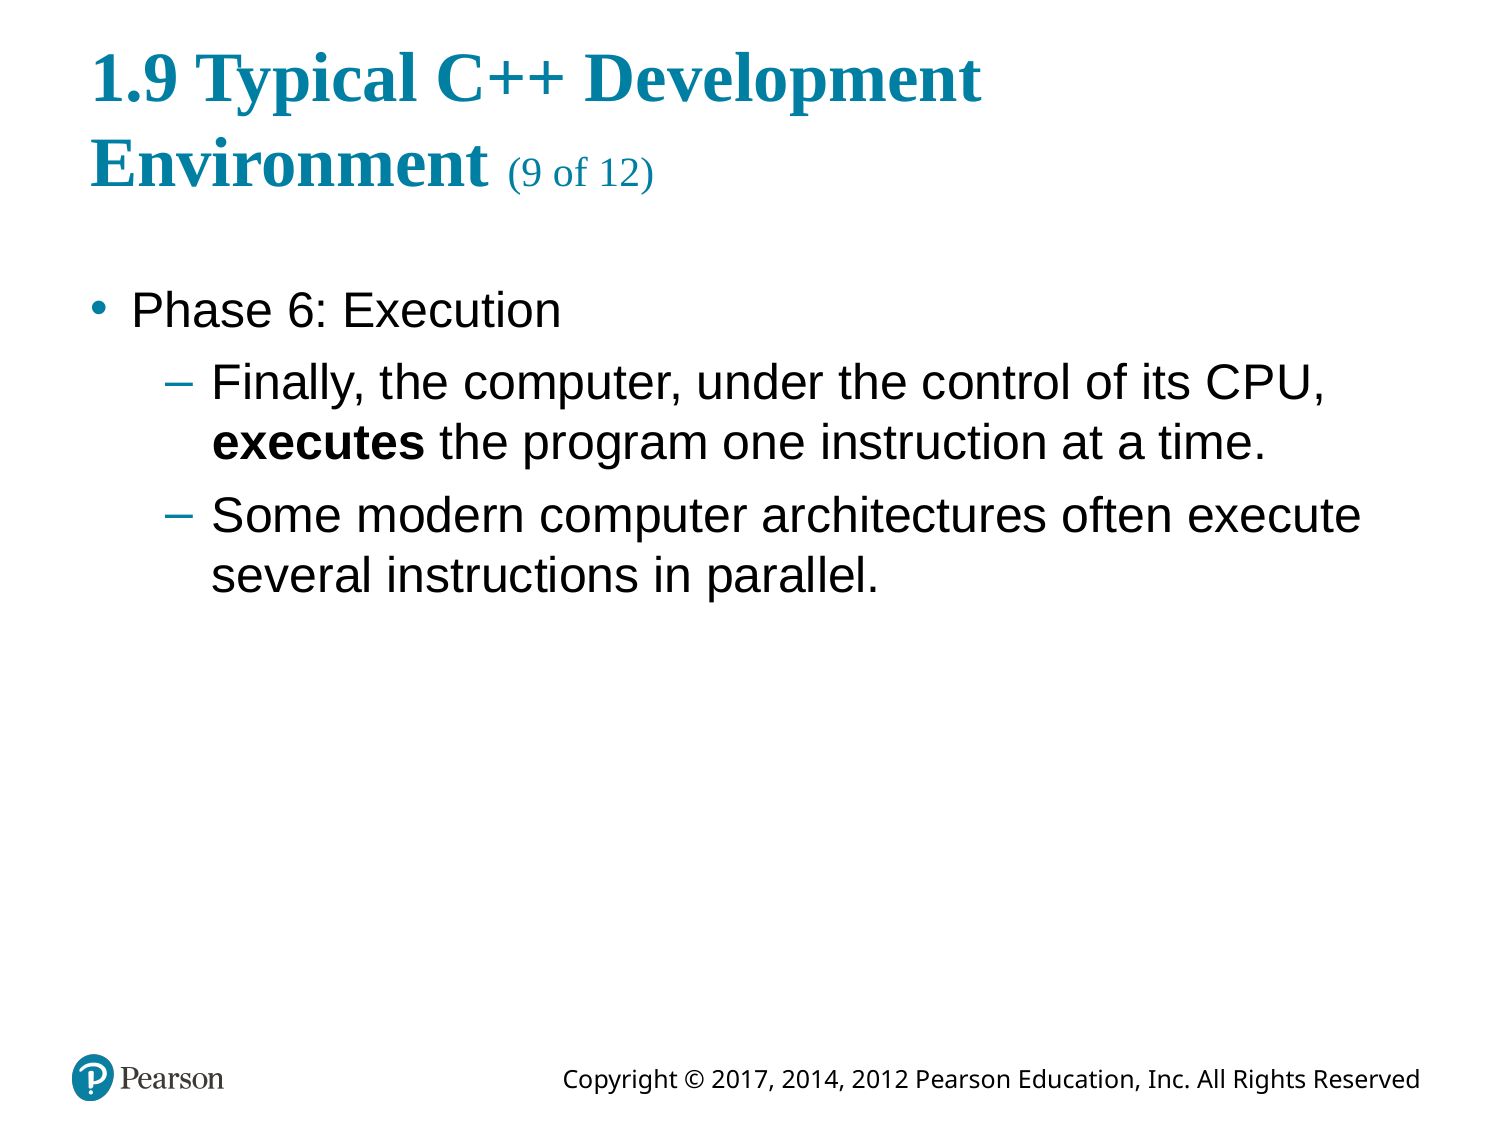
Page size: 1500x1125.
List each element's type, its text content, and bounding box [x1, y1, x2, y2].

picture [80, 1063, 106, 1088]
picture [72, 1054, 88, 1070]
title 1.9 Typical C++ Development Environment (9 of 12) [75, 35, 1374, 216]
picture [98, 1054, 224, 1101]
list Phase 6: Execution Finally, the computer, under the control of its C P U, executes the program one instruction at a time. Some modern computer architectures often execute several instructions in parallel. [75, 262, 1425, 1005]
picture [72, 1087, 83, 1101]
